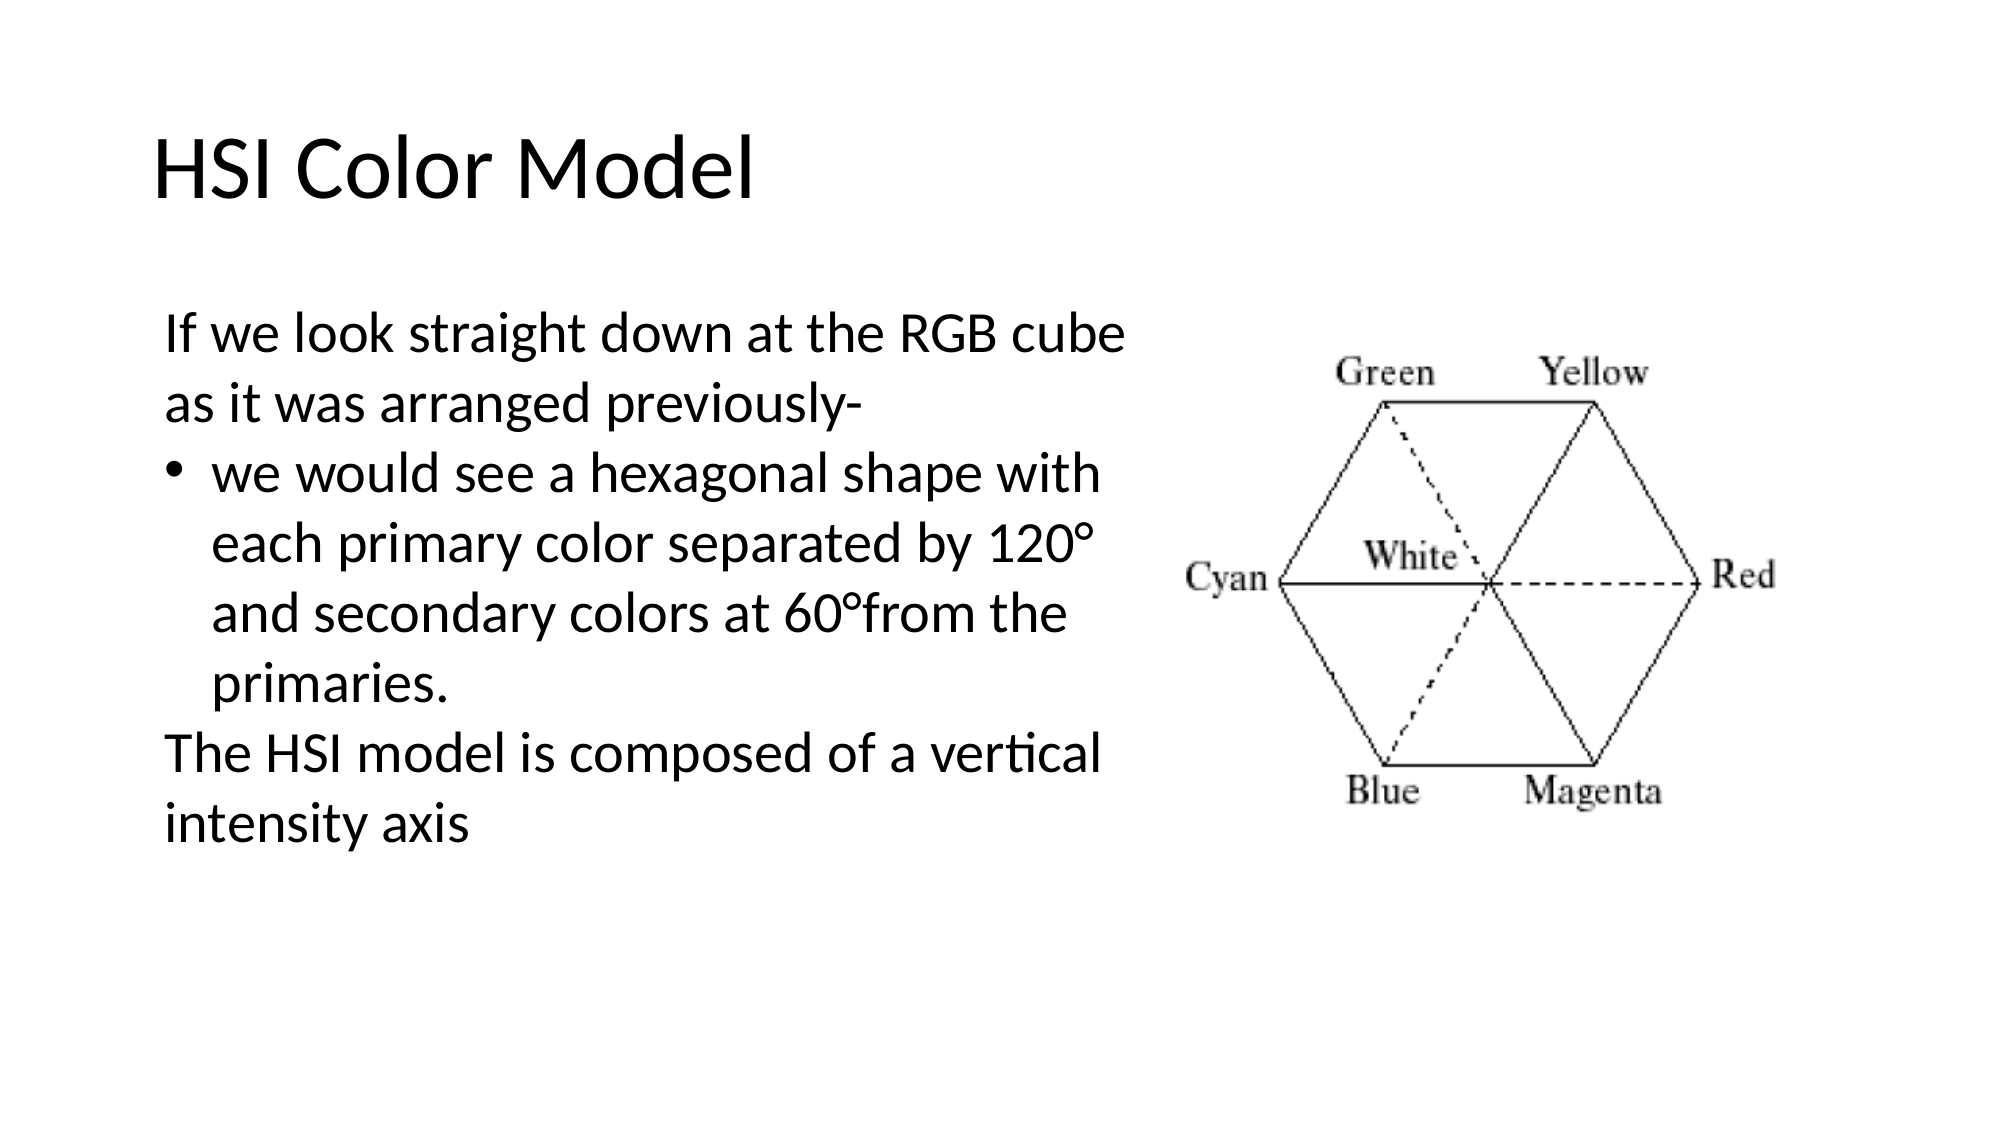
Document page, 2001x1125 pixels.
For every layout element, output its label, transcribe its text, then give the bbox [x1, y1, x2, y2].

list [1185, 331, 1785, 823]
title HSI Color Model [137, 59, 1863, 278]
text_box If we look straight down at the RGB cube as it was arranged previously- we would see a hexagonal shape with each primary color separated by 120° and secondary colors at 60°from the primaries. The HSI model is composed of a vertical intensity axis [149, 286, 1150, 862]
